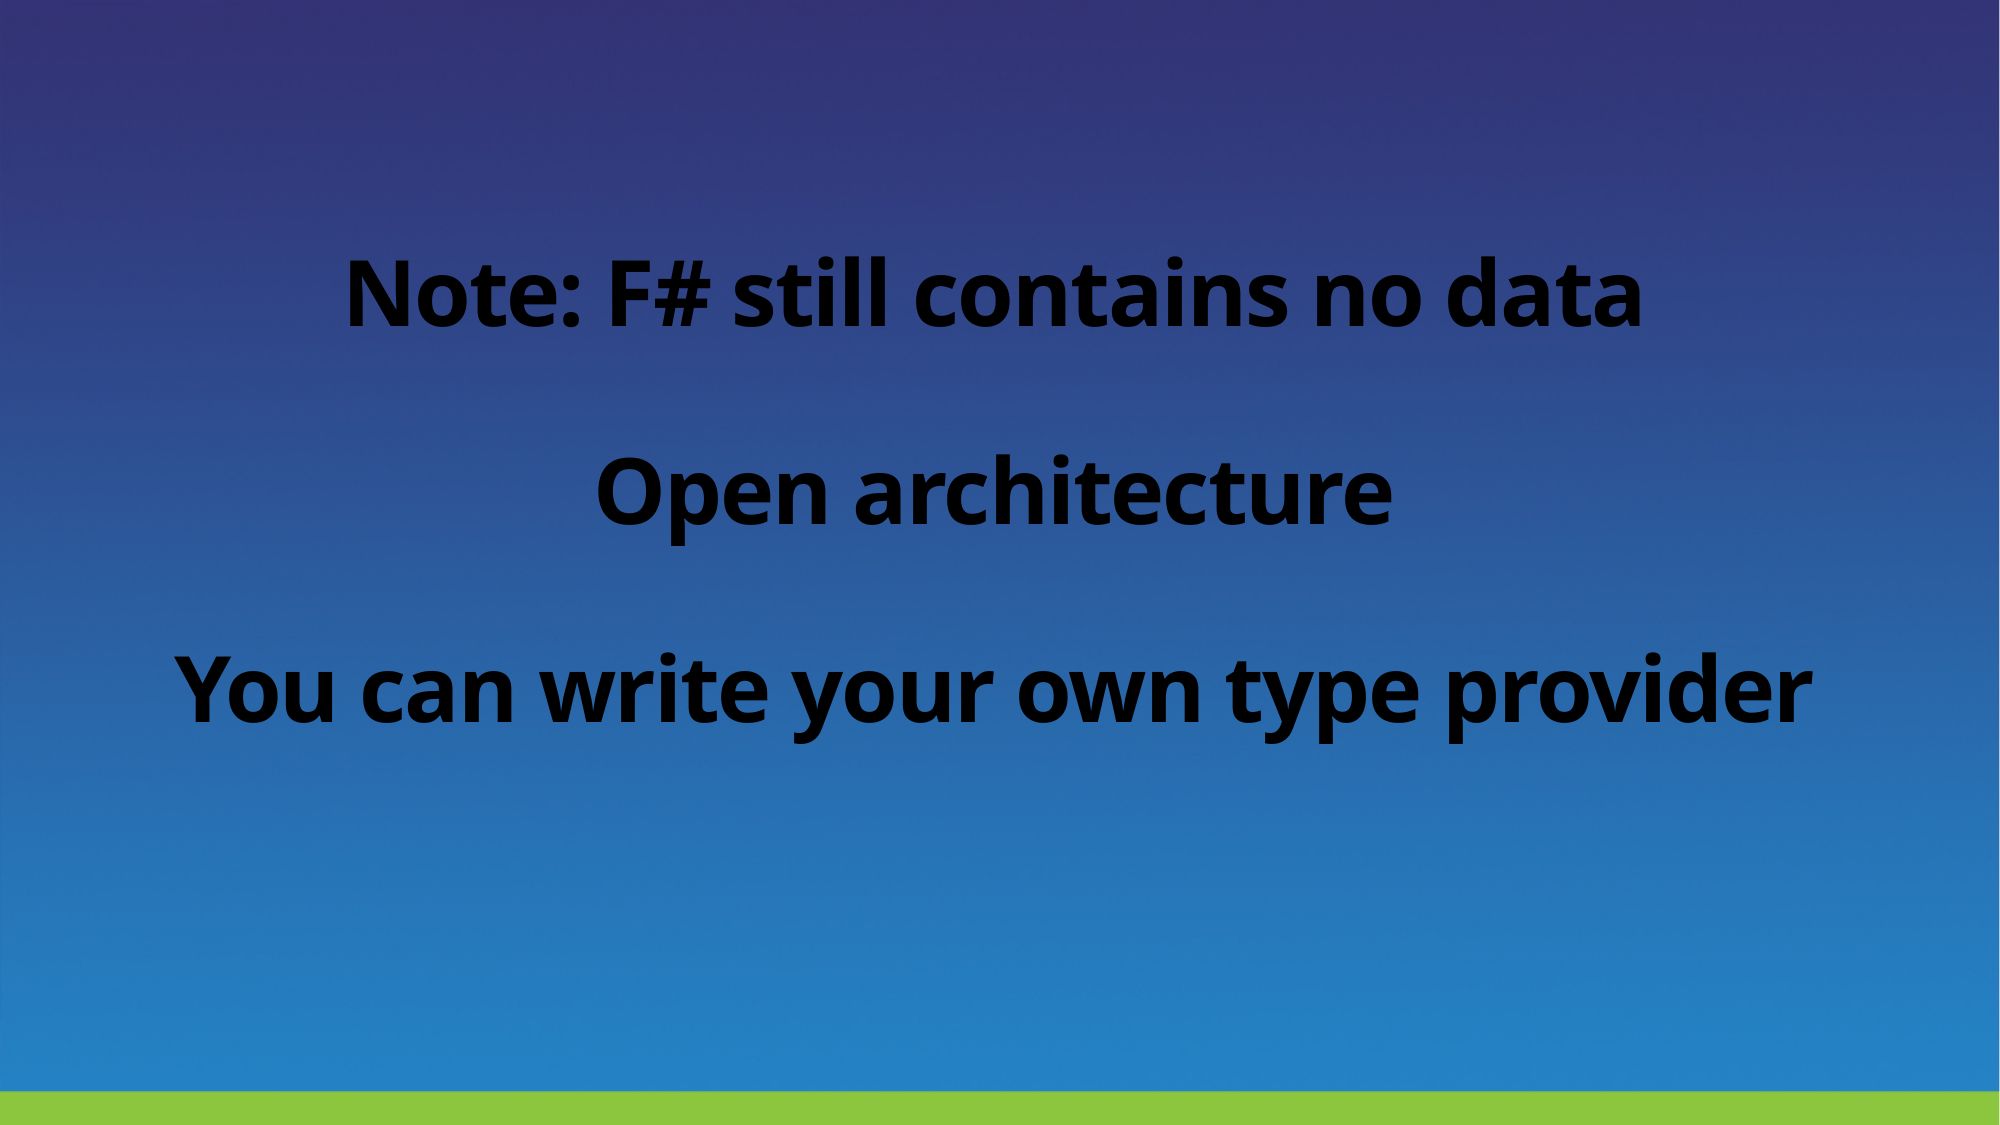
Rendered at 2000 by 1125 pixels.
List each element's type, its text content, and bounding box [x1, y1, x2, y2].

picture [0, 0, 2000, 1125]
title Note: F# still contains no data Open architecture You can write your own type provider [78, 247, 1912, 348]
